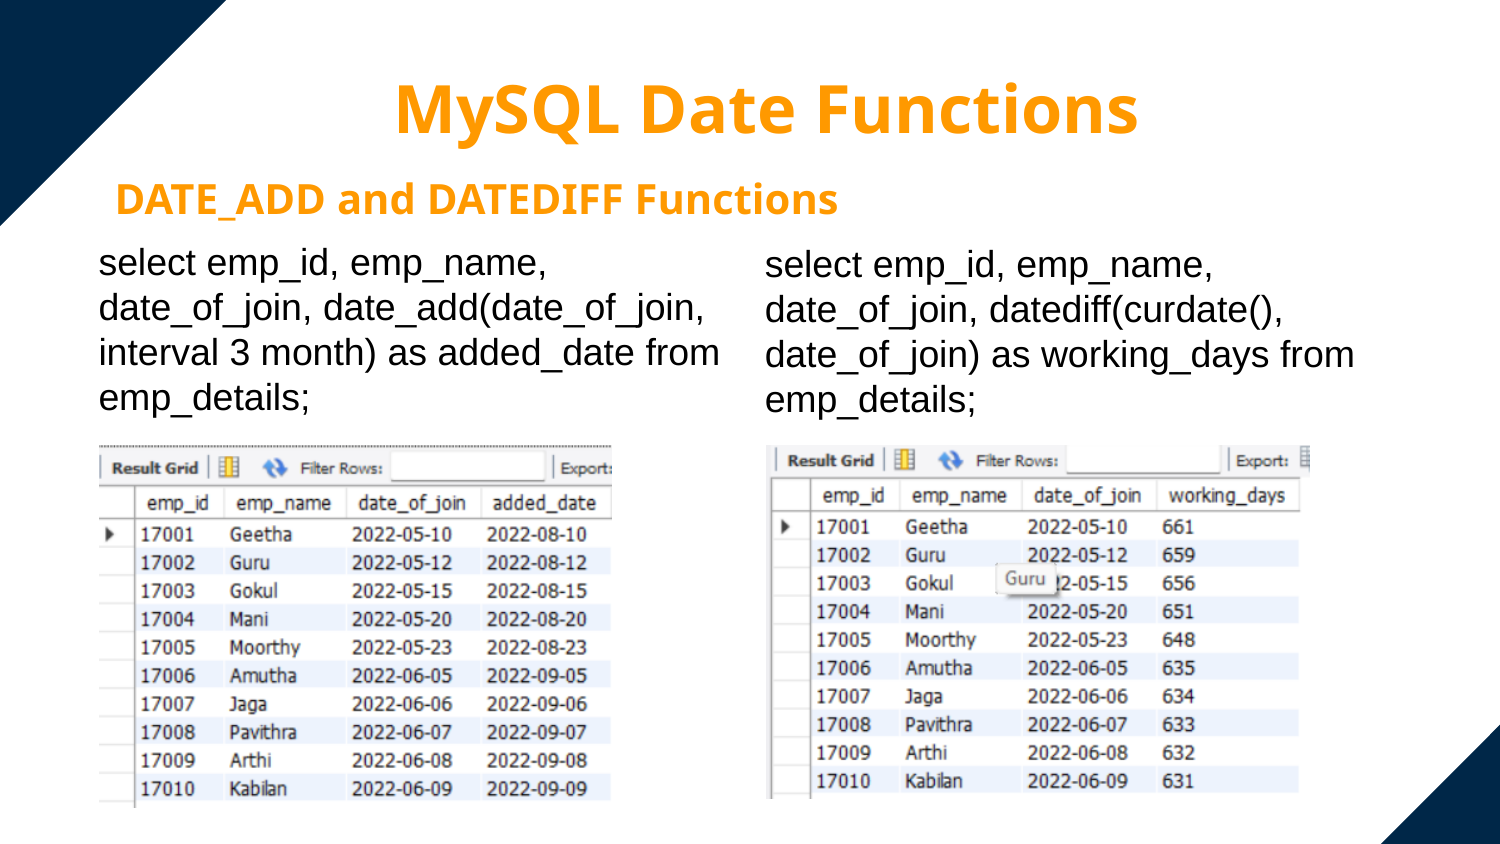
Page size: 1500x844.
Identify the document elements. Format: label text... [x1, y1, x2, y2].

text_box [0, 0, 229, 229]
text_box [1377, 721, 1500, 844]
text_box select emp_id, emp_name, date_of_join, date_add(date_of_join, interval 3 month) as added_date from emp_details; [83, 230, 750, 426]
text_box select emp_id, emp_name, date_of_join, datediff(curdate(), date_of_join) as working_days from emp_details; [750, 232, 1430, 428]
text_box DATE_ADD and DATEDIFF Functions [99, 165, 1211, 231]
text_box MySQL Date Functions [308, 59, 1226, 154]
picture [99, 445, 612, 808]
picture [766, 445, 1310, 799]
